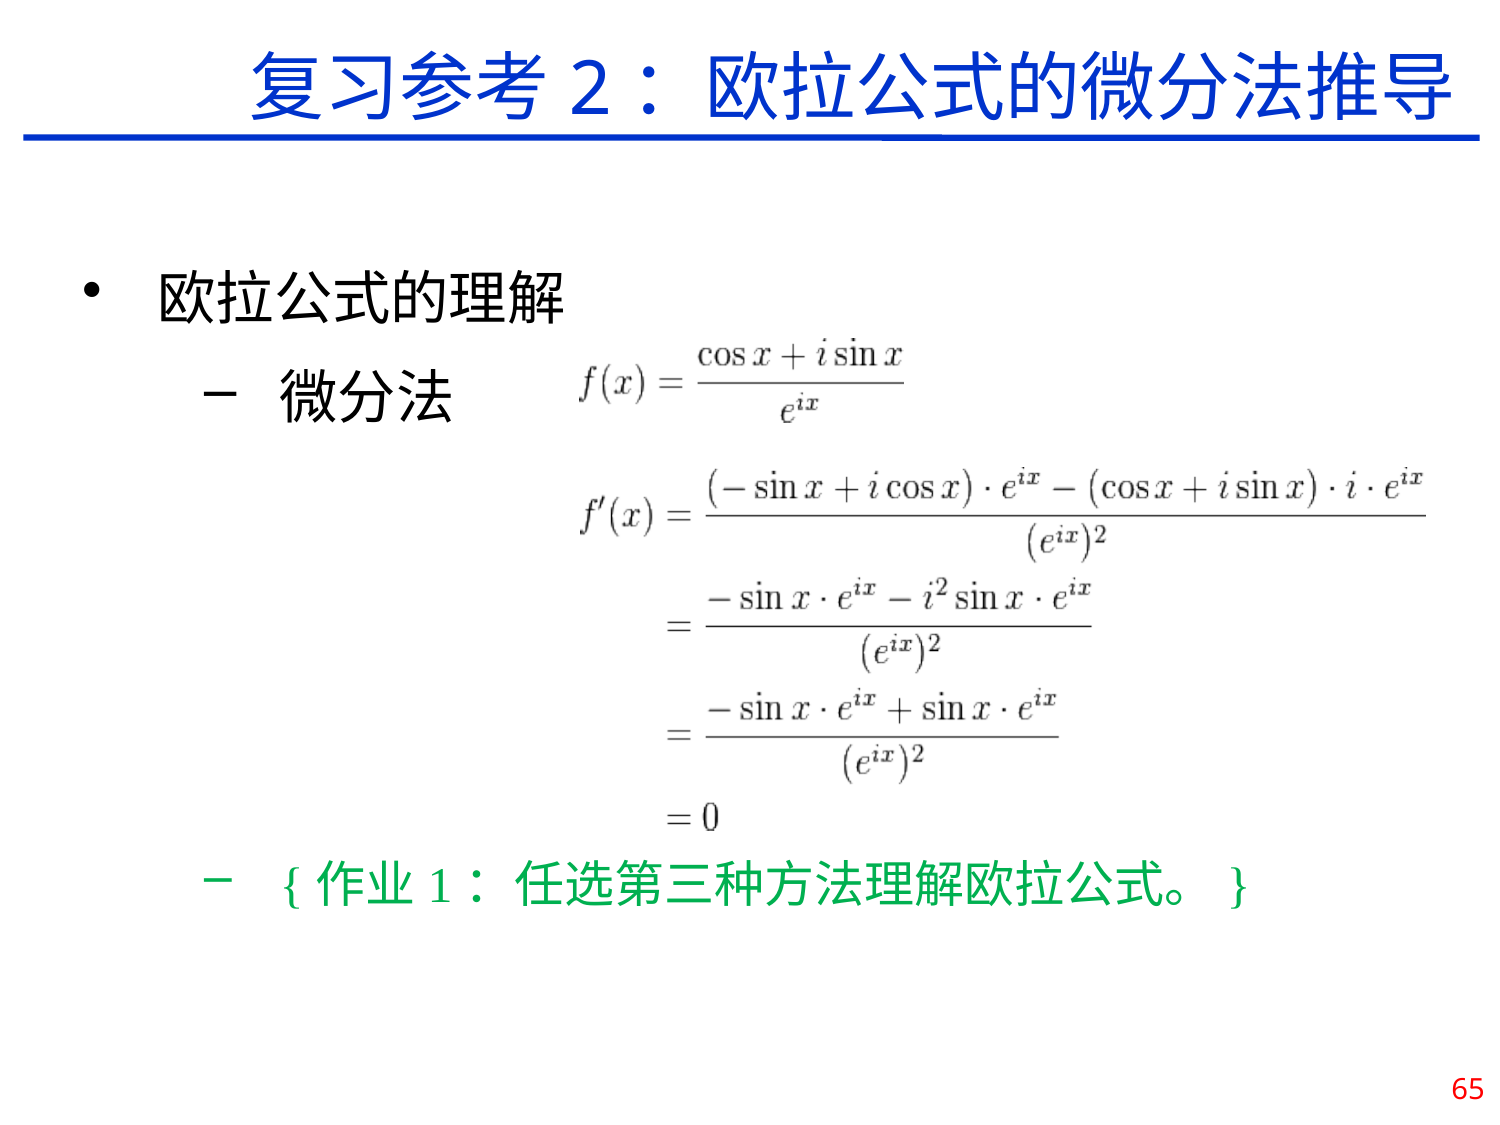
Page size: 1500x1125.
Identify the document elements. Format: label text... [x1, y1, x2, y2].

title 复习参考2：欧拉公式的微分法推导 [188, 24, 1471, 138]
slide_number 65 [1187, 1062, 1500, 1125]
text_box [579, 338, 1426, 831]
text_box 欧拉公式的理解 微分法 {作业1：任选第三种方法理解欧拉公式。} [68, 253, 1459, 1005]
